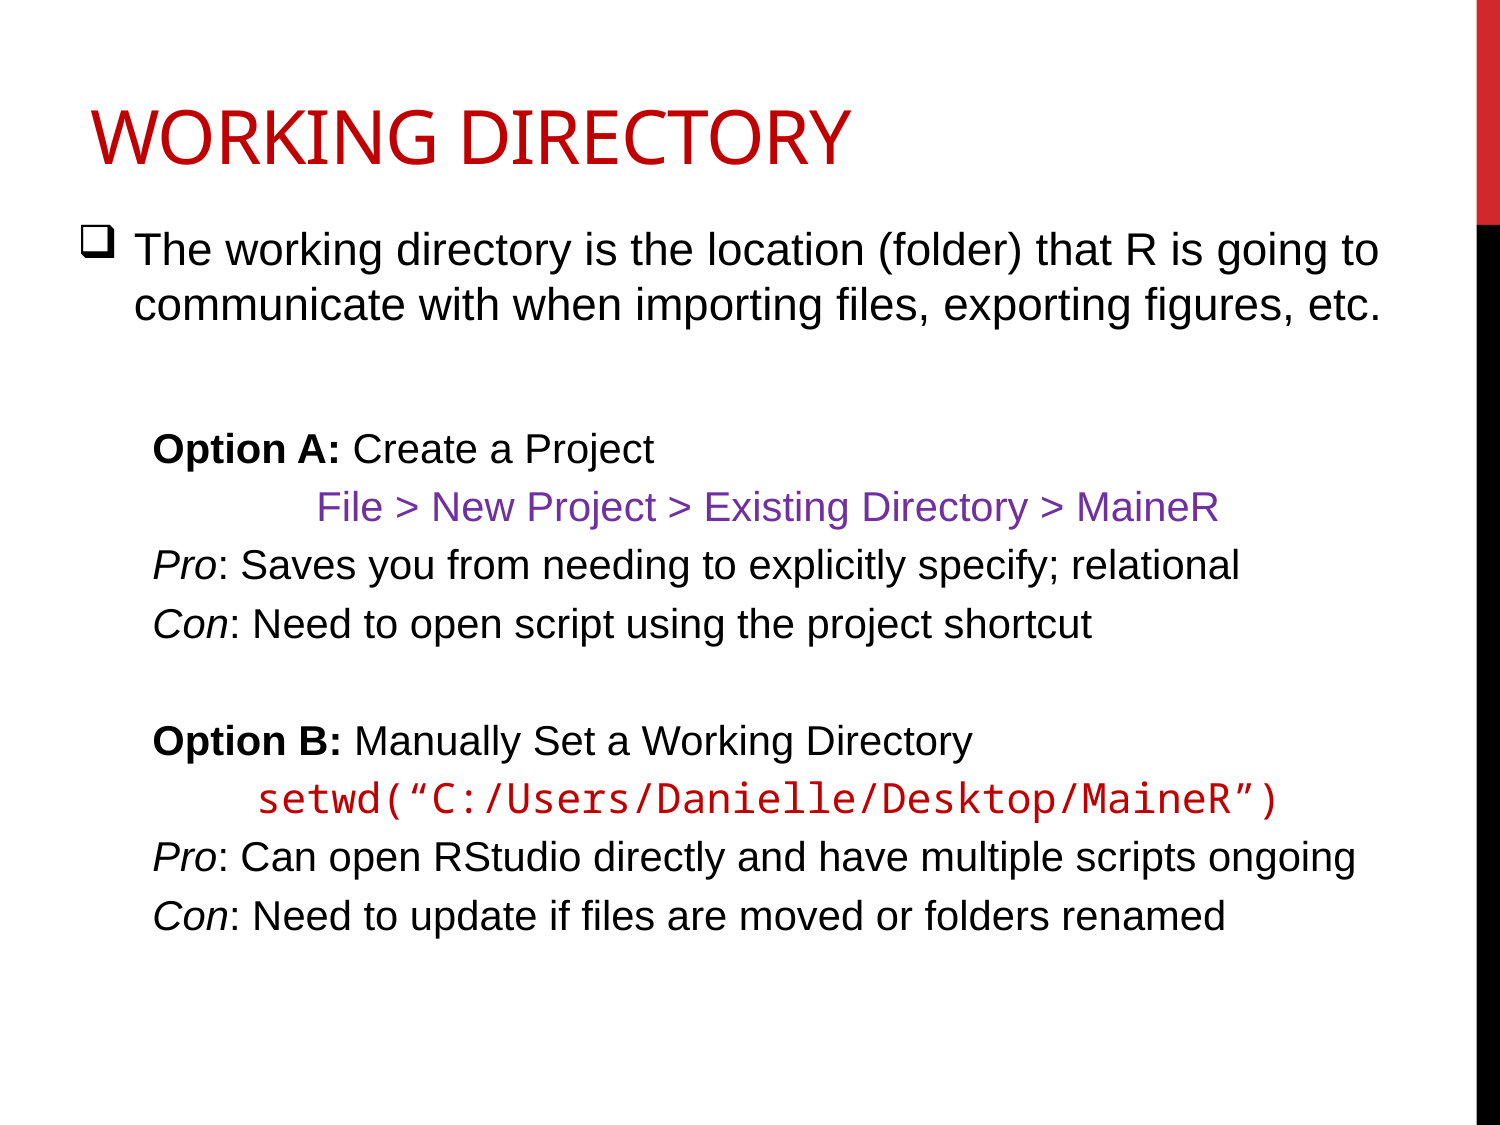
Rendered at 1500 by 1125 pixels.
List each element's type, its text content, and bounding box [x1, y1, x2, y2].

text_box The working directory is the location (folder) that R is going to communicate with when importing files, exporting figures, etc. Option A: Create a Project File > New Project > Existing Directory > MaineR Pro: Saves you from needing to explicitly specify; relational Con: Need to open script using the project shortcut Option B: Manually Set a Working Directory setwd(“C:/Users/Danielle/Desktop/MaineR”) Pro: Can open RStudio directly and have multiple scripts ongoing Con: Need to update if files are moved or folders renamed [62, 212, 1400, 863]
title Working directory [75, 25, 1454, 188]
